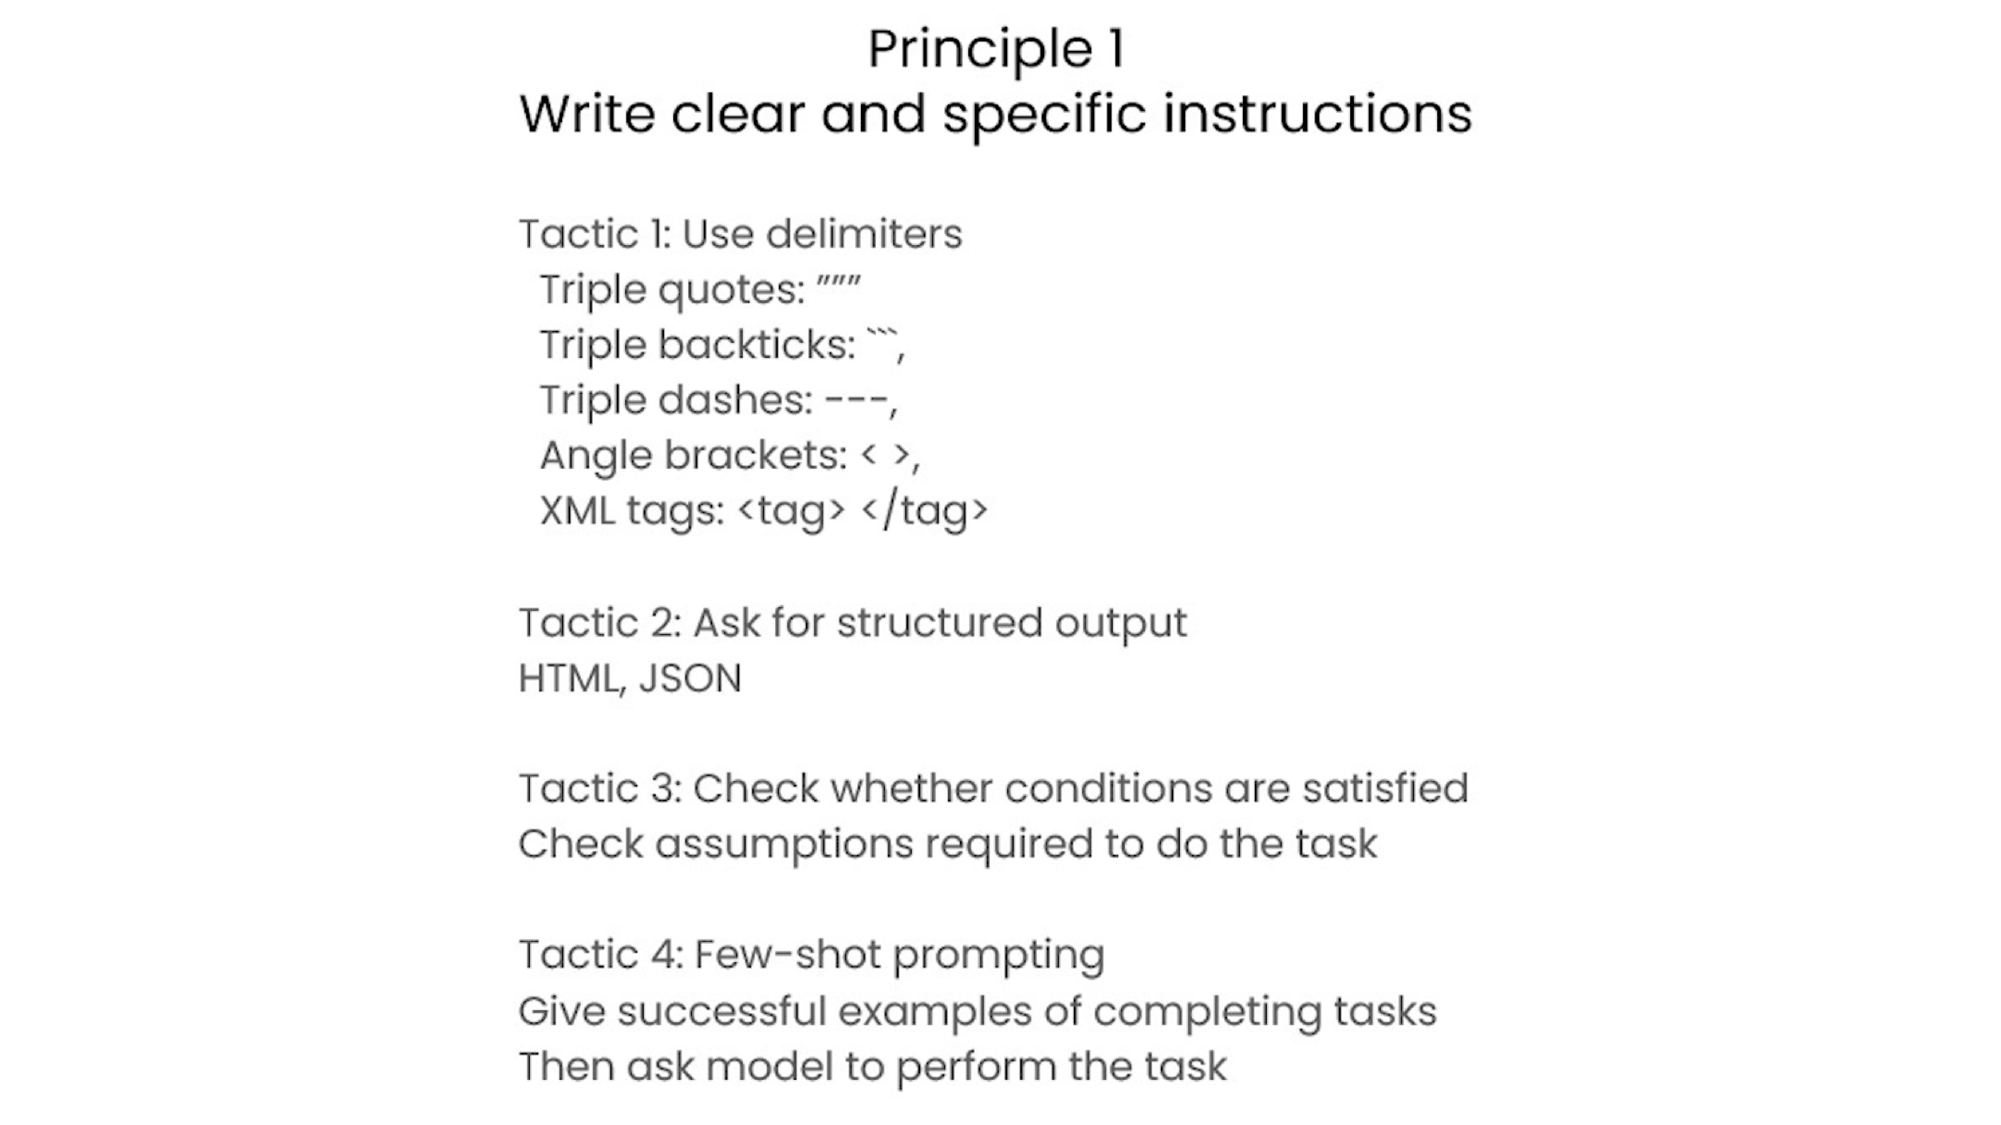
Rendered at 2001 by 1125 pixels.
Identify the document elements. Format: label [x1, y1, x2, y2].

picture [499, 0, 1501, 1125]
